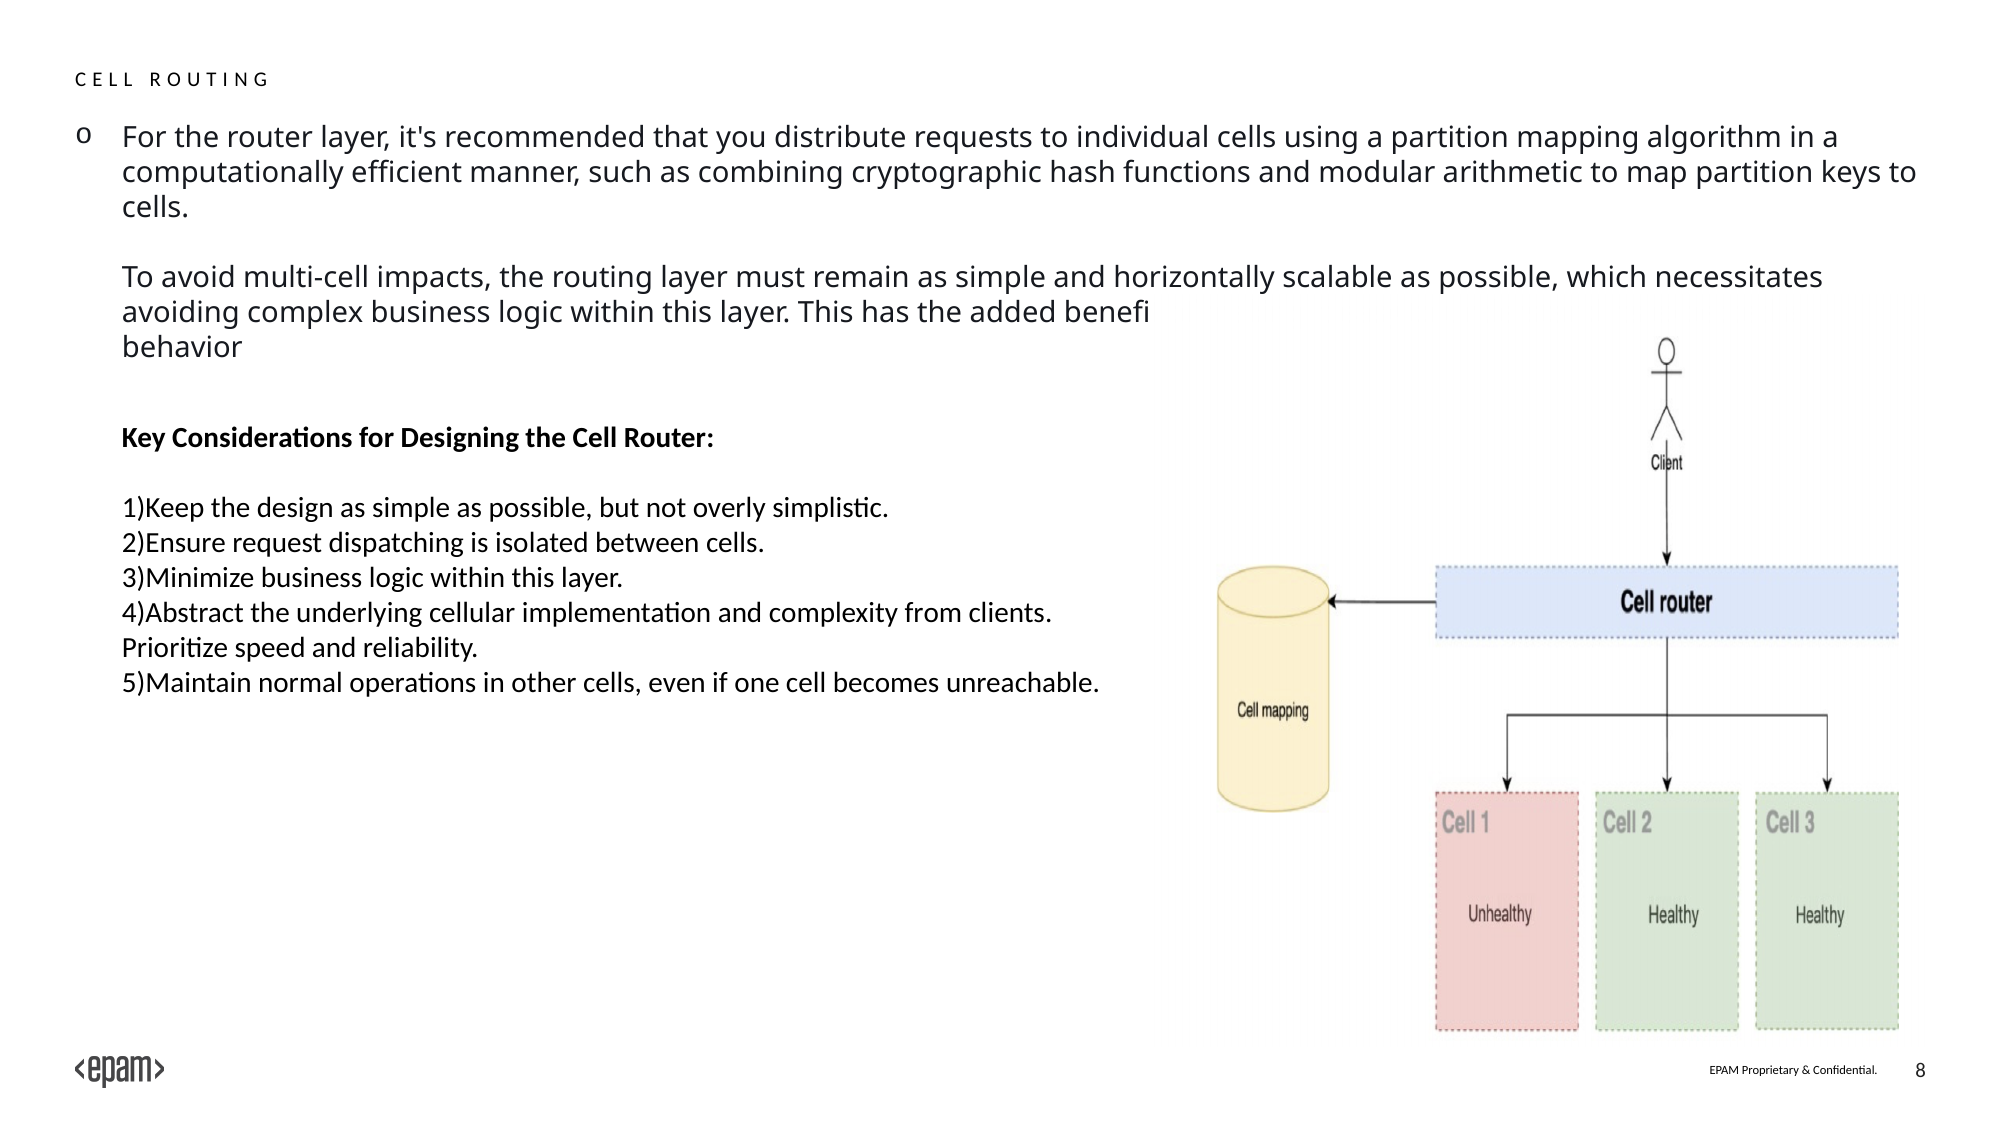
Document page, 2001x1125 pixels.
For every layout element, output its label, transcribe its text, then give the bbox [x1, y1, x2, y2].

list Cell routing [75, 62, 668, 100]
picture [75, 1056, 164, 1088]
picture [1148, 294, 1925, 1047]
title For the router layer, it's recommended that you distribute requests to individual cells using a partition mapping algorithm in a computationally efficient manner, such as combining cryptographic hash functions and modular arithmetic to map partition keys to cells. To avoid multi-cell impacts, the routing layer must remain as simple and horizontally scalable as possible, which necessitates avoiding complex business logic within this layer. This has the added benefit of making it easy to understand its expected all behavior Key Considerations for Designing the Cell Router: 1)Keep the design as simple as possible, but not overly simplistic. 2)Ensure request dispatching is isolated between cells. 3)Minimize business logic within this layer. 4)Abstract the underlying cellular implementation and complexity from clients. Prioritize speed and reliability. 5)Maintain normal operations in other cells, even if one cell becomes unreachable. [75, 118, 1925, 1047]
